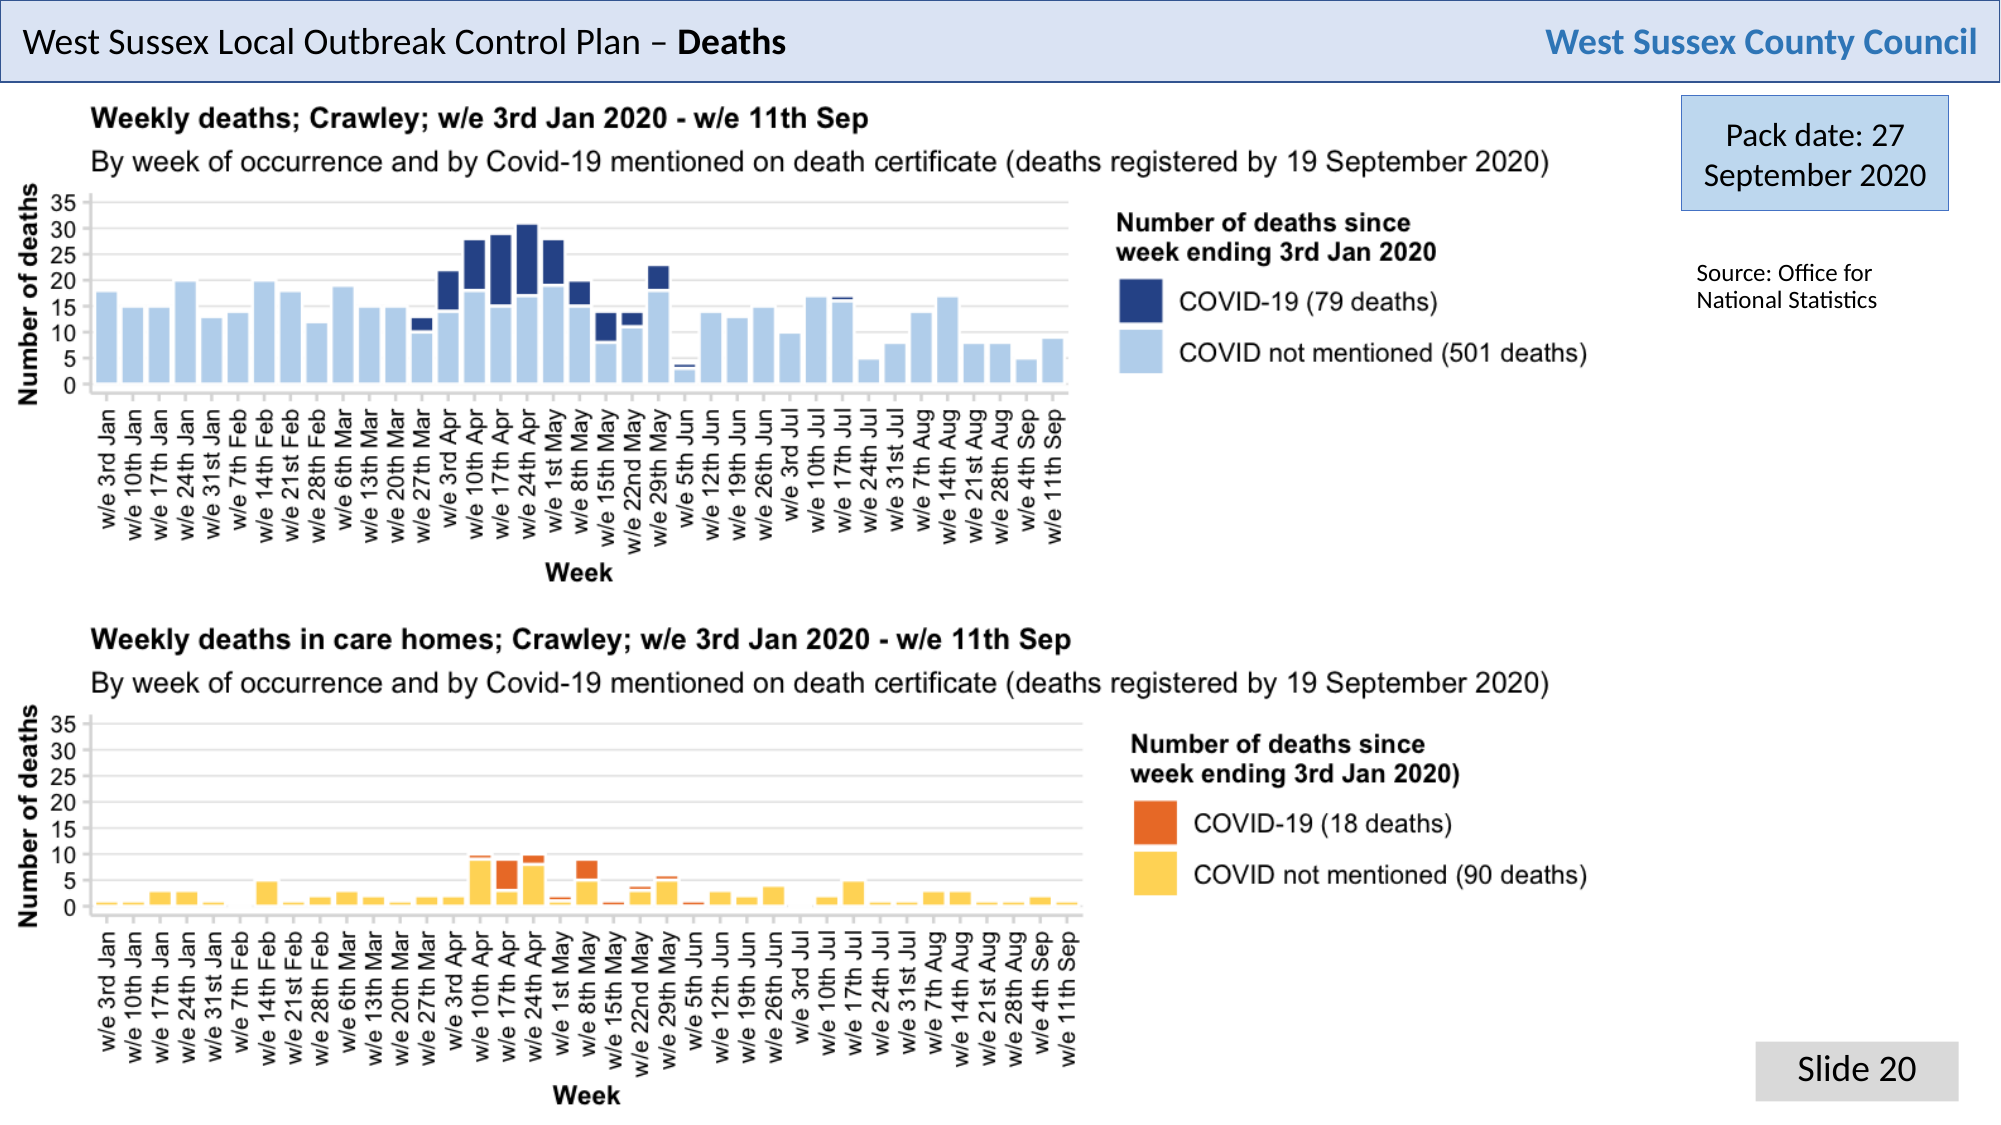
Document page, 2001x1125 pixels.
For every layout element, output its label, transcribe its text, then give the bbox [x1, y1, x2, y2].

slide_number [1681, 95, 1949, 211]
list Source: Office for National Statistics [1681, 252, 1959, 289]
picture [3, 612, 1619, 1125]
picture [3, 91, 1619, 602]
list Slide 20 [1755, 1041, 1959, 1102]
